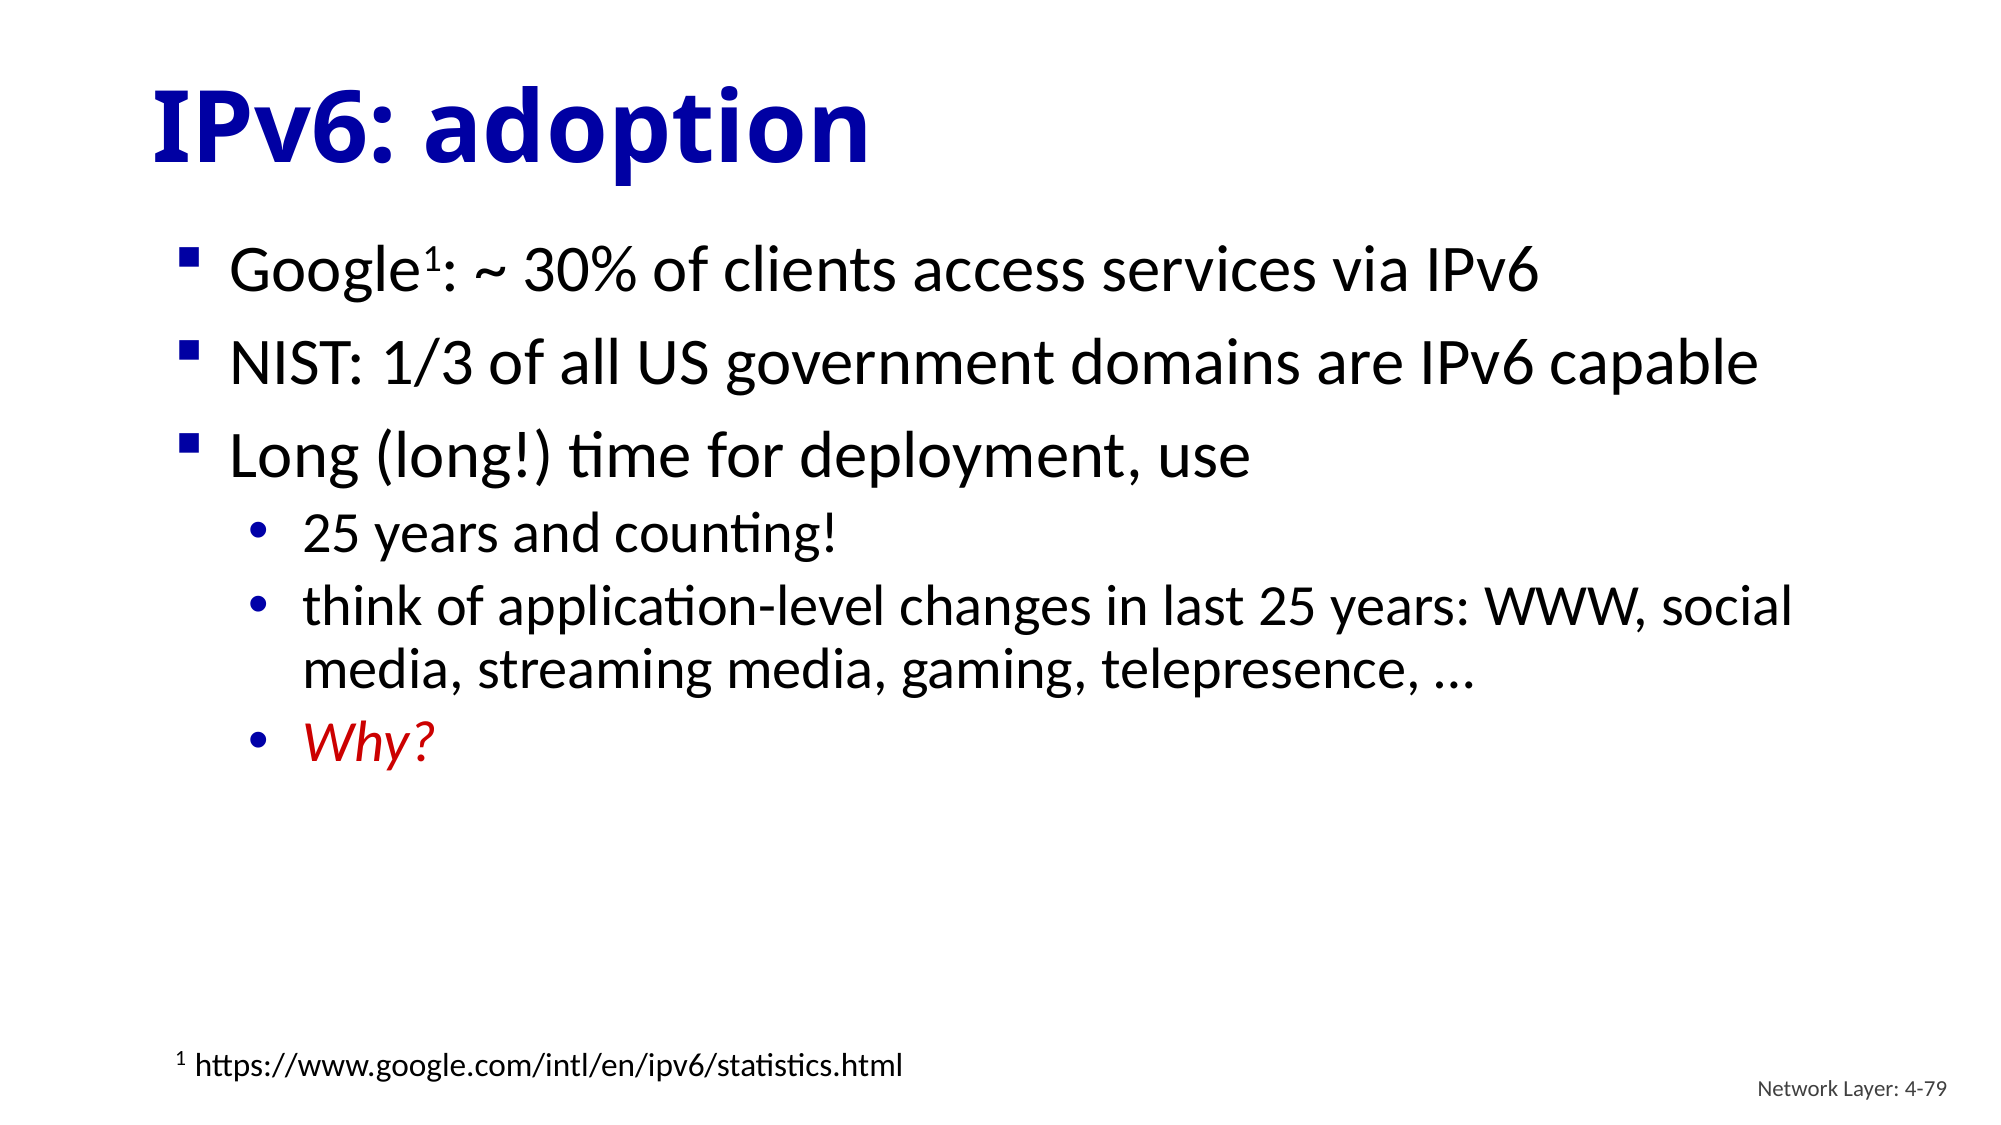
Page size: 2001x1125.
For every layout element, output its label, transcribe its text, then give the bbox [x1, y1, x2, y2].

text_box 1 https://www.google.com/intl/en/ipv6/statistics.html [160, 1031, 920, 1092]
list Google1: ~ 30% of clients access services via IPv6 NIST: 1/3 of all US government domains are IPv6 capable Long (long!) time for deployment, use 25 years and counting! think of application-level changes in last 25 years: WWW, social media, streaming media, gaming, telepresence, … Why? [137, 226, 1863, 992]
slide_number Network Layer: 4-79 [1512, 1056, 1963, 1117]
title IPv6: adoption [137, 56, 1863, 204]
